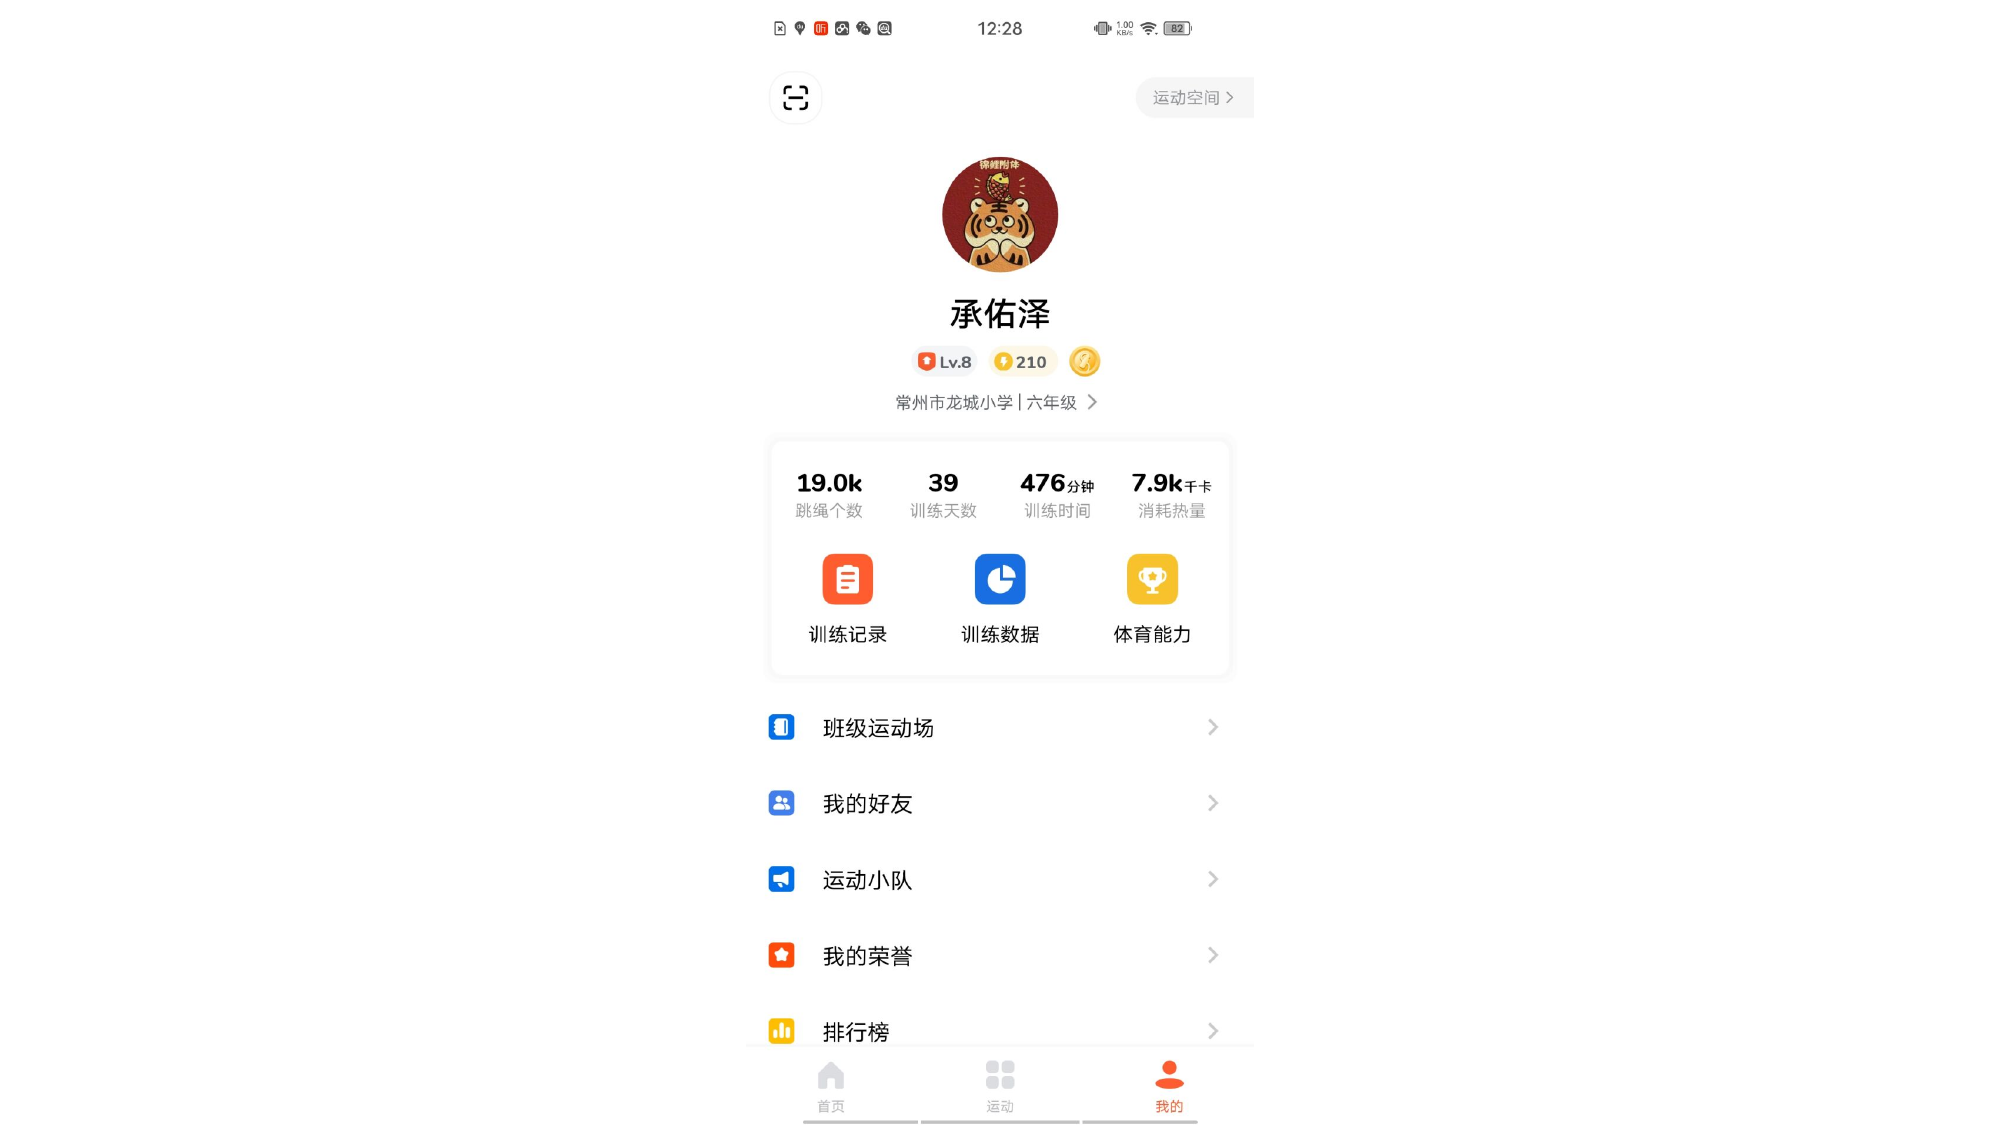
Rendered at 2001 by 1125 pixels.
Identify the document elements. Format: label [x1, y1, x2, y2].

picture [746, 0, 1254, 1125]
